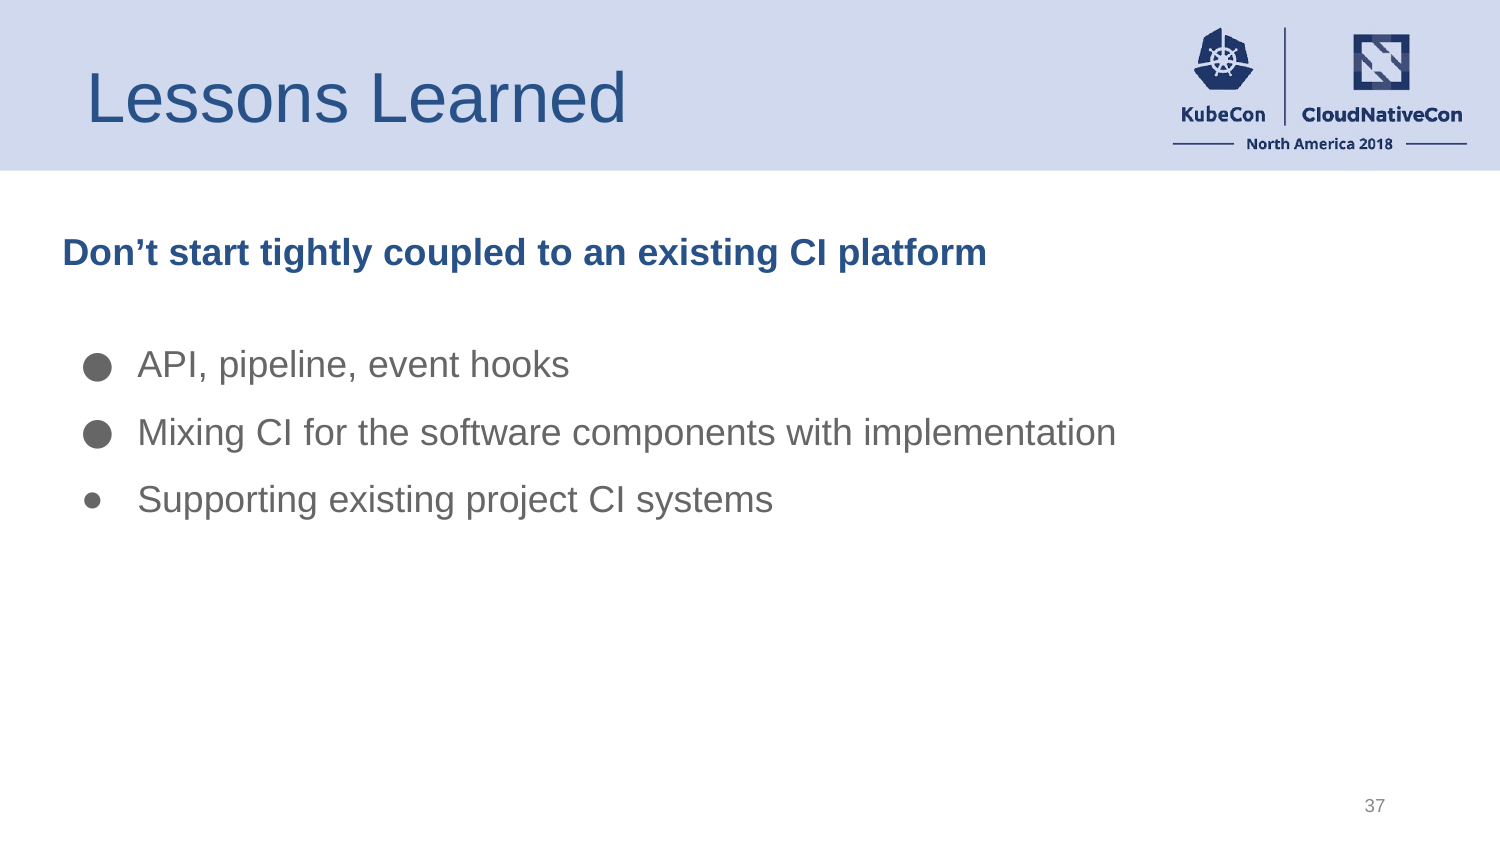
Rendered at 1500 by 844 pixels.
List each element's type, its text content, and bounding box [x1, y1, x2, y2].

list Don’t start tightly coupled to an existing CI platform API, pipeline, event hooks Mixing CI for the software components with implementation Supporting existing project CI systems [51, 216, 1449, 750]
title Lessons Learned [75, 1, 1369, 199]
slide_number ‹#› [1059, 782, 1397, 827]
picture [0, 0, 1500, 844]
